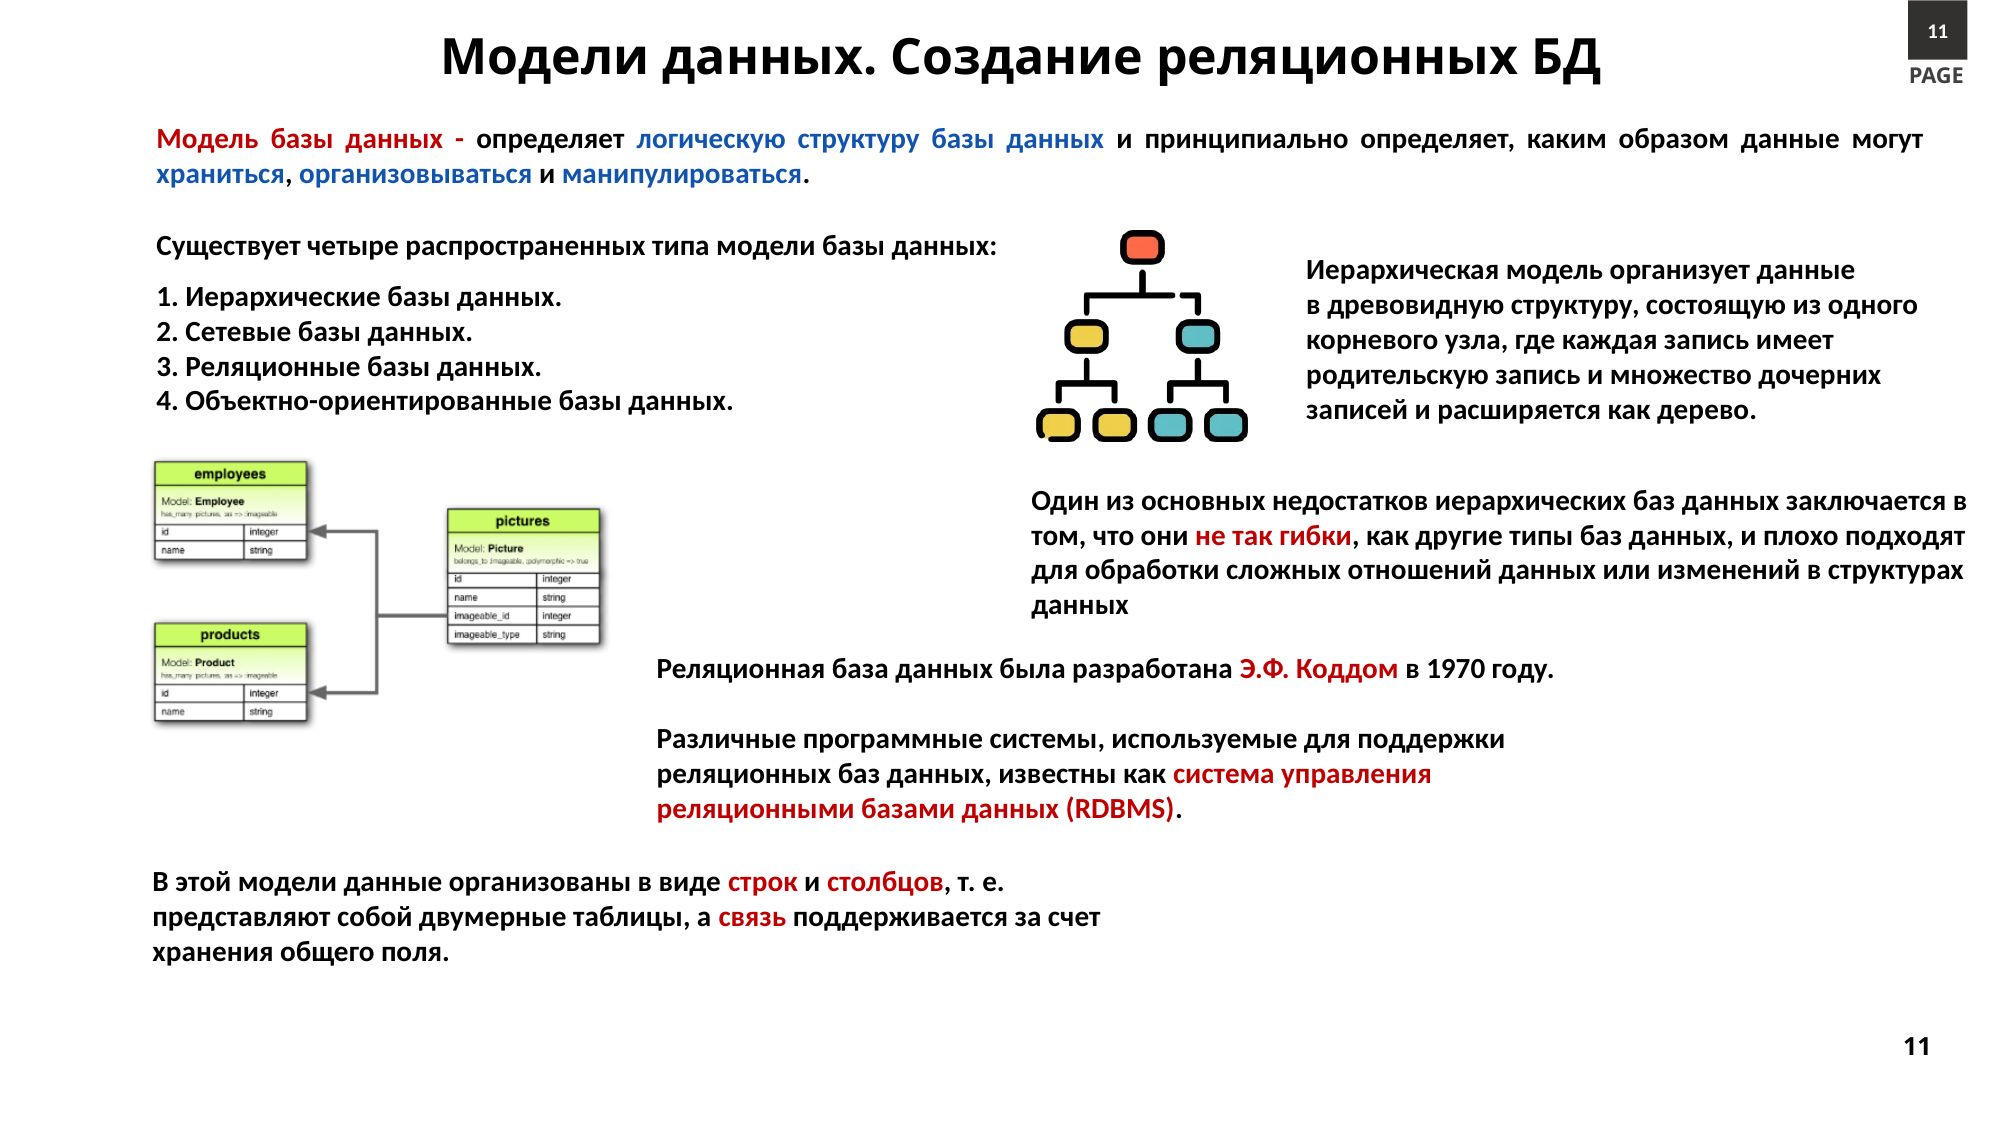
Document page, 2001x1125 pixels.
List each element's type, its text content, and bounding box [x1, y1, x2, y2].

text_box Модель базы данных - определяет логическую структуру базы данных и принципиально определяет, каким образом данные могут храниться, организовываться и манипулироваться. [141, 111, 1939, 197]
text_box 11 [1888, 1018, 1952, 1077]
text_box Иерархическая модель организует данные в древовидную структуру, состоящую из одного корневого узла, где каждая запись имеет родительскую запись и множество дочерних записей и расширяется как дерево. [1291, 242, 1974, 433]
picture [1036, 230, 1248, 442]
text_box 1. Иерархические базы данных. 2. Сетевые базы данных. 3. Реляционные базы данных. 4. Объектно-ориентированные базы данных. [141, 269, 1036, 425]
text_box В этой модели данные организованы в виде строк и столбцов, т. е. представляют собой двумерные таблицы, а связь поддерживается за счет хранения общего поля. [137, 855, 1146, 976]
text_box PAGE [1894, 54, 1979, 96]
picture [141, 450, 615, 736]
text_box Реляционная база данных была разработана Э.Ф. Коддом в 1970 году. Различные программные системы, используемые для поддержки реляционных баз данных, известны как система управления реляционными базами данных (RDBMS). [641, 641, 1650, 832]
text_box Существует четыре распространенных типа модели базы данных: [141, 218, 1234, 269]
text_box Один из основных недостатков иерархических баз данных заключается в том, что они не так гибки, как другие типы баз данных, и плохо подходят для обработки сложных отношений данных или изменений в структурах данных [1016, 473, 2000, 628]
text_box 11 [1907, 0, 1969, 61]
title Модели данных. Создание реляционных БД [425, 4, 2000, 112]
